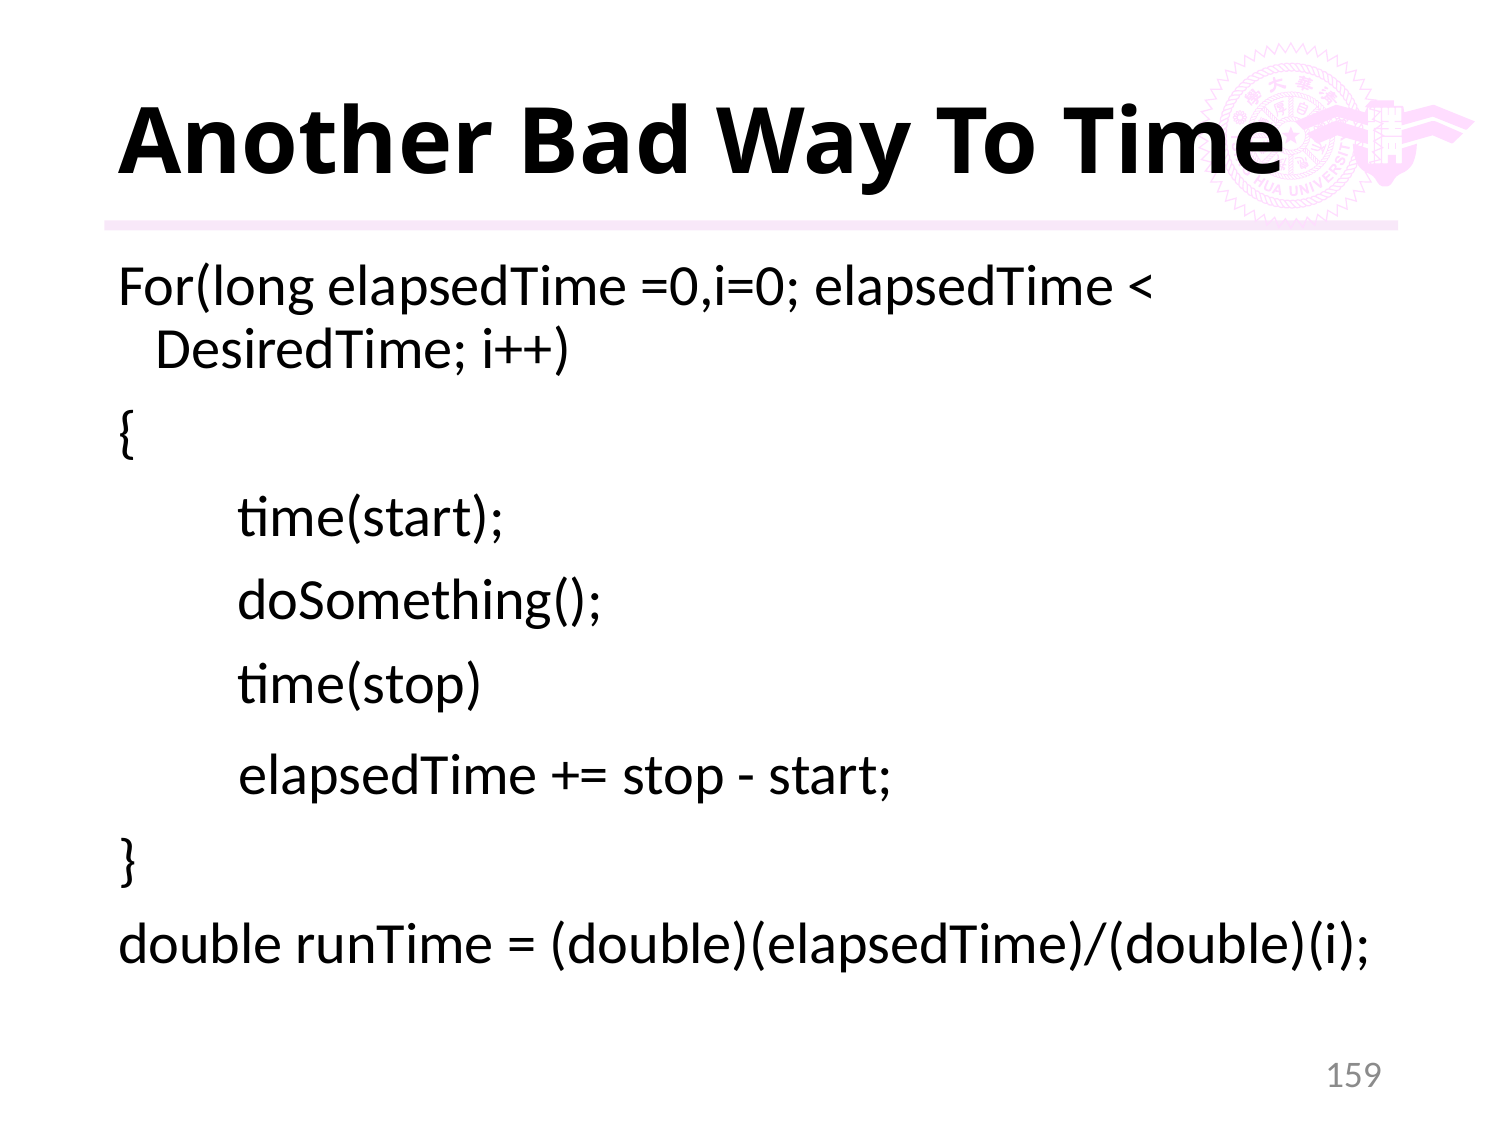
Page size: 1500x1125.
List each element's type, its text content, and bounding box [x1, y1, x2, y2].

title Another Bad Way To Time [103, 59, 1397, 228]
list For(long elapsedTime =0,i=0; elapsedTime < DesiredTime; i++) { time(start); doSomething(); time(stop) elapsedTime += stop - start; } double runTime = (double)(elapsedTime)/(double)(i); [103, 247, 1397, 1014]
slide_number 159 [1059, 1042, 1397, 1103]
